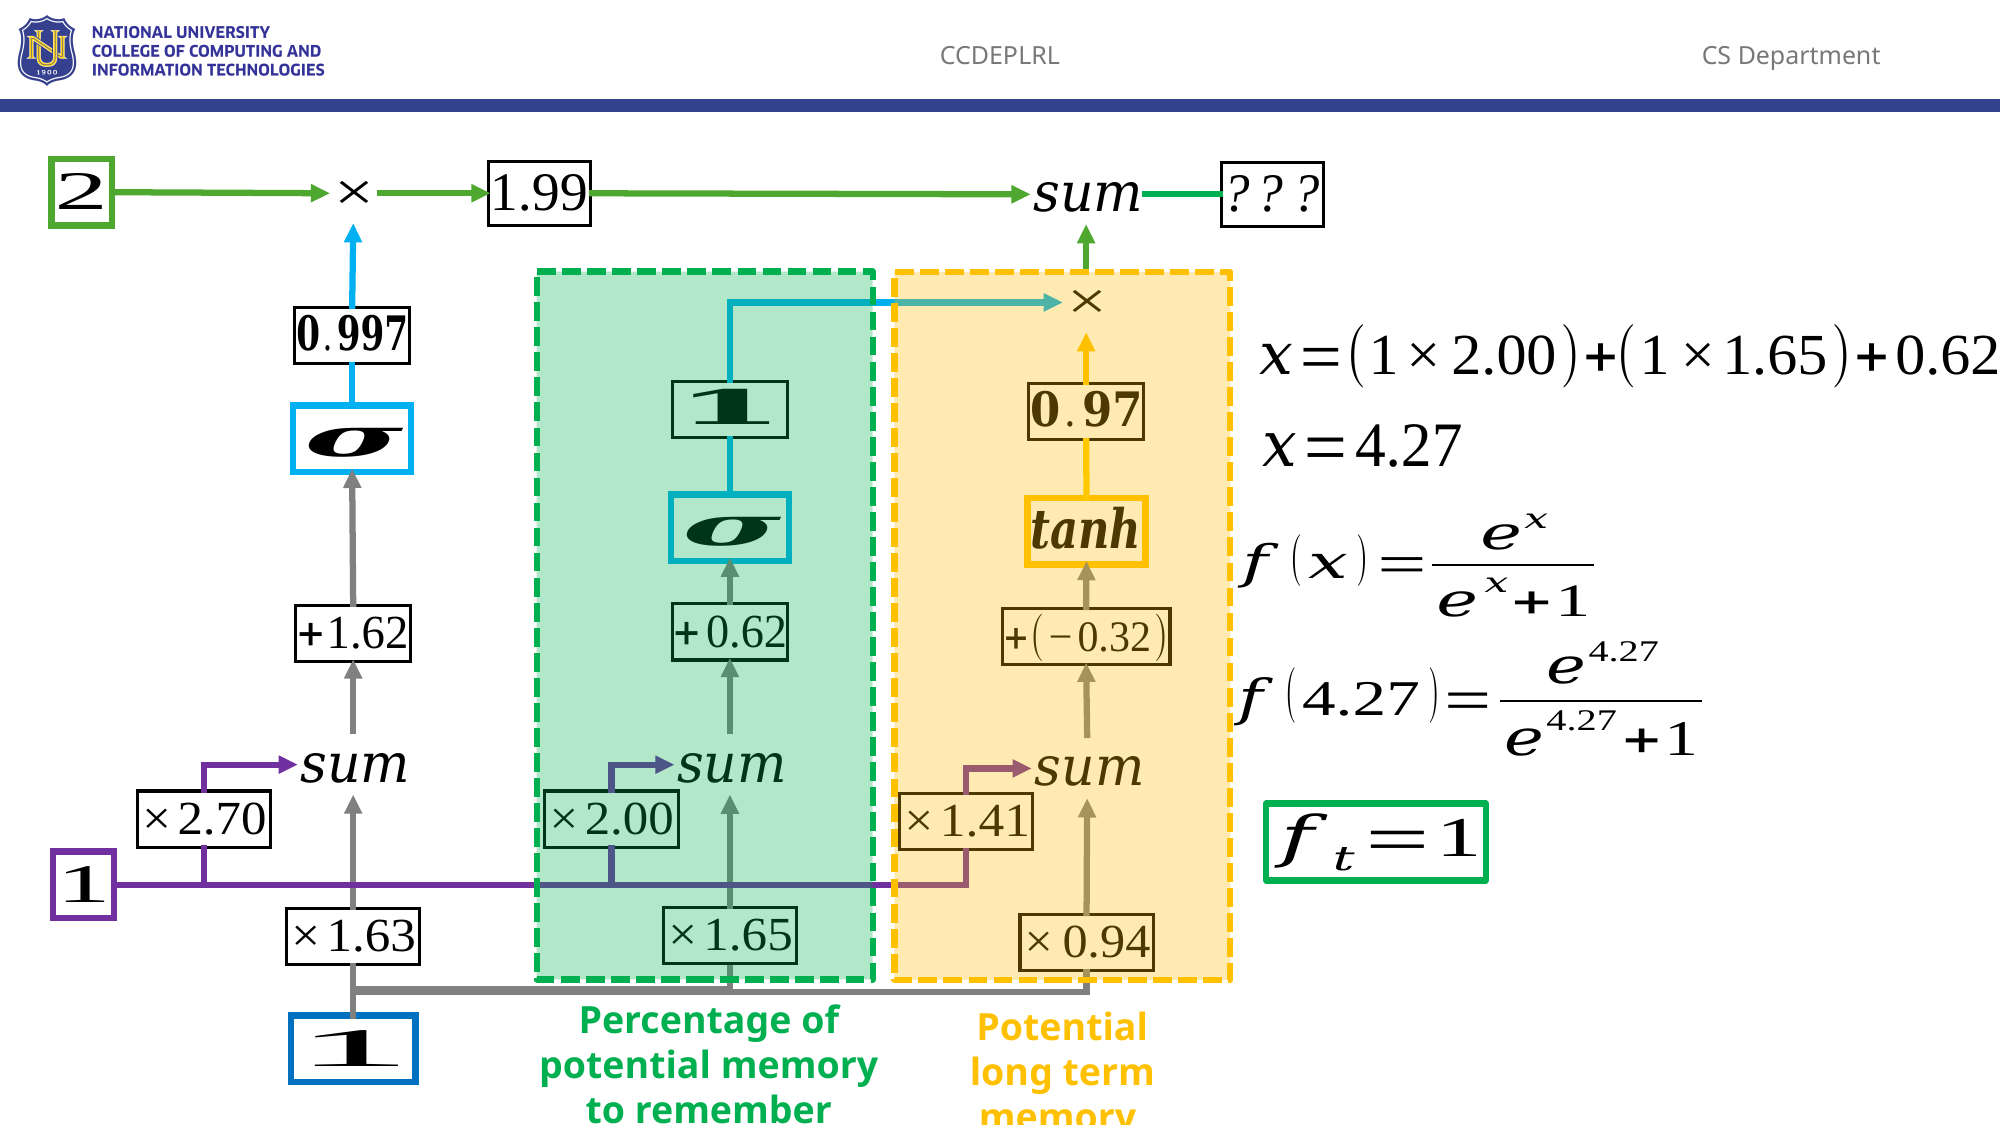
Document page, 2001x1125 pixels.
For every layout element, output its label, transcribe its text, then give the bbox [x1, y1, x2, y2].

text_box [205, 844, 612, 886]
picture [0, 0, 337, 99]
text_box [894, 272, 1231, 980]
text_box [984, 748, 1013, 815]
text_box Percentage of potential memory to remember [571, 988, 694, 1125]
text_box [628, 746, 658, 811]
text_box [110, 844, 205, 886]
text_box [694, 886, 746, 1125]
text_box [512, 801, 571, 844]
text_box Potential long term memory [917, 995, 1208, 1125]
text_box Percentage of potential memory to remember [746, 988, 902, 1125]
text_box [694, 626, 746, 847]
text_box [536, 271, 873, 847]
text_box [512, 886, 571, 1125]
text_box [571, 886, 694, 980]
text_box [873, 510, 894, 777]
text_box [855, 175, 937, 510]
text_box [746, 886, 873, 980]
text_box [937, 261, 1083, 272]
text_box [236, 731, 266, 826]
text_box [1089, 261, 1960, 777]
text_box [612, 847, 967, 886]
text_box [127, 261, 855, 777]
